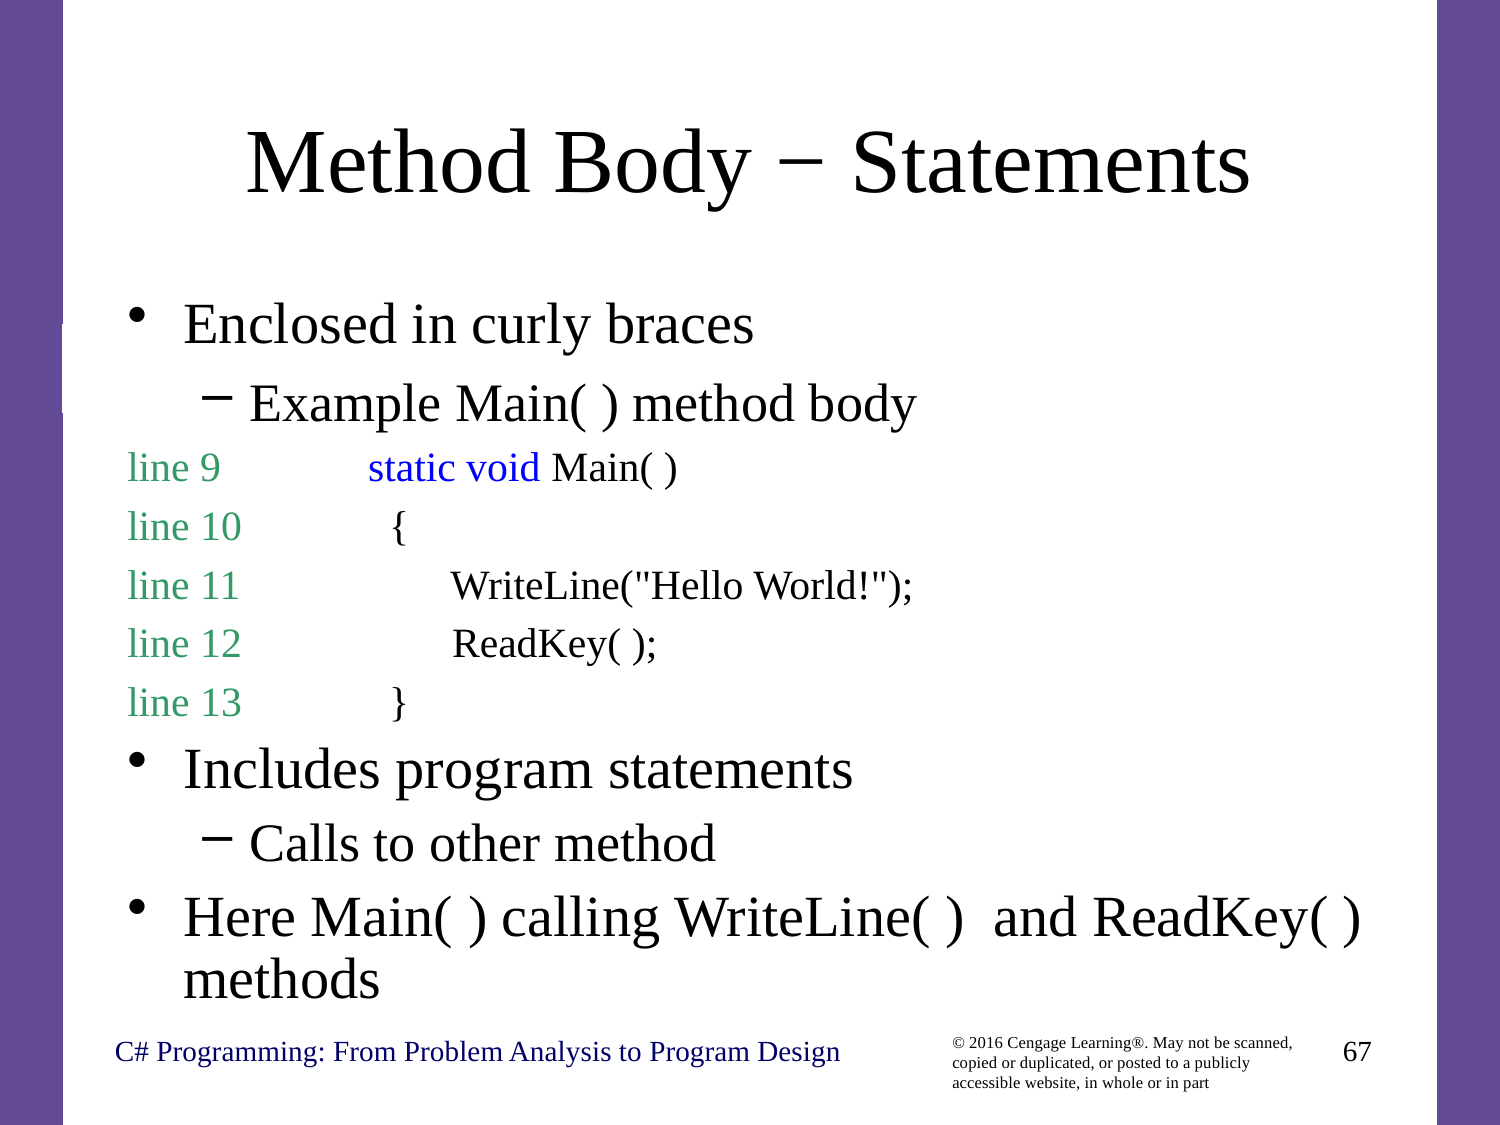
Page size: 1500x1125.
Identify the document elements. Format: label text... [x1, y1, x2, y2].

slide_number 67 [1074, 1024, 1388, 1101]
picture [1437, 0, 1500, 1125]
text_box Enclosed in curly braces Example Main( ) method body line 9 static void Main( ) line 10 { line 11 WriteLine("Hello World!"); line 12 ReadKey( ); line 13 } Includes program statements Calls to other method Here Main( ) calling WriteLine( ) and ReadKey( ) methods [112, 287, 1388, 1000]
title Method Body − Statements [112, 62, 1388, 250]
footer C# Programming: From Problem Analysis to Program Design [99, 1024, 988, 1101]
picture [0, 0, 263, 1125]
